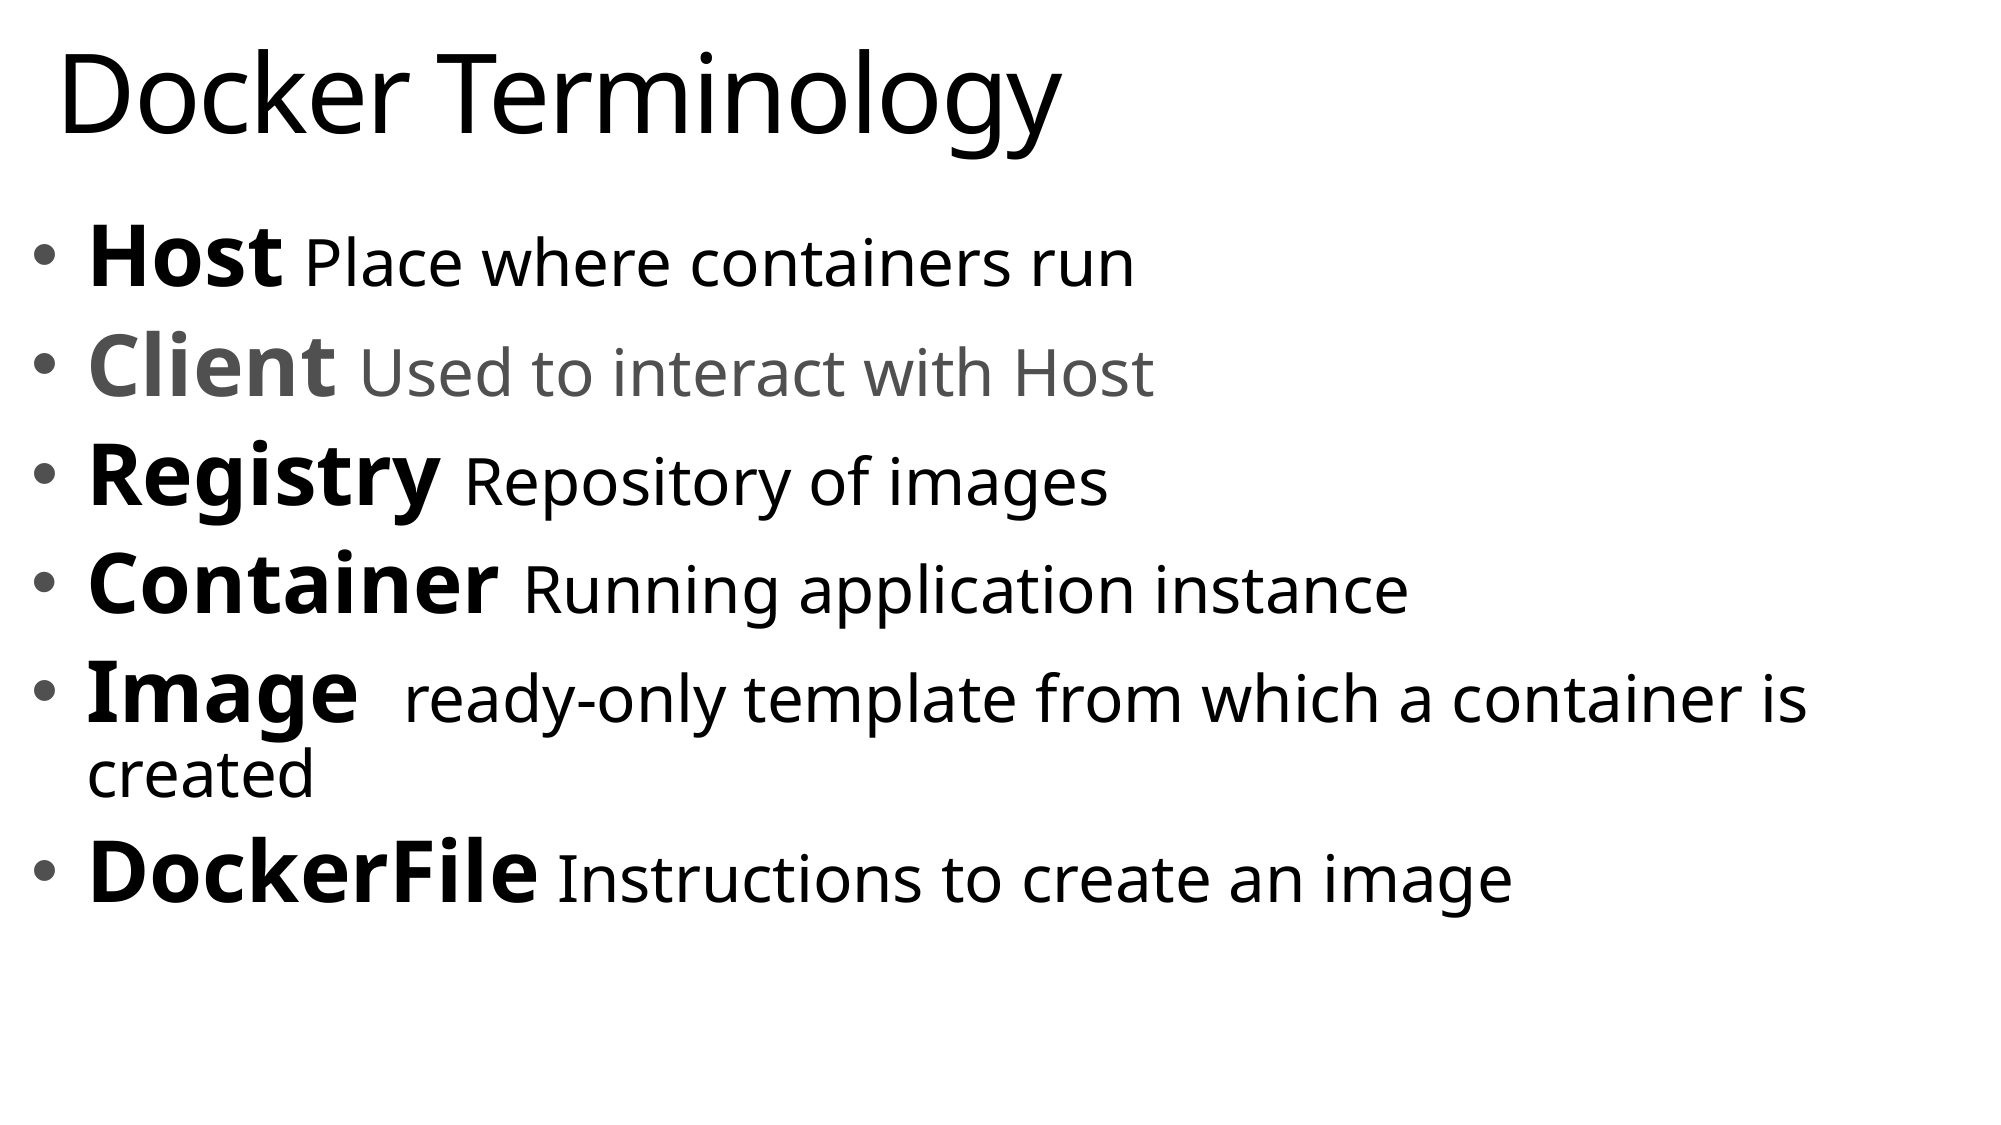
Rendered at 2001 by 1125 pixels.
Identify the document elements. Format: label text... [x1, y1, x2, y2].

title Docker Terminology [31, 23, 1757, 145]
list Host Place where containers run Client Used to interact with Host Registry Repository of images Container Running application instance Image ready-only template from which a container is created DockerFile Instructions to create an image [7, 197, 1970, 1087]
